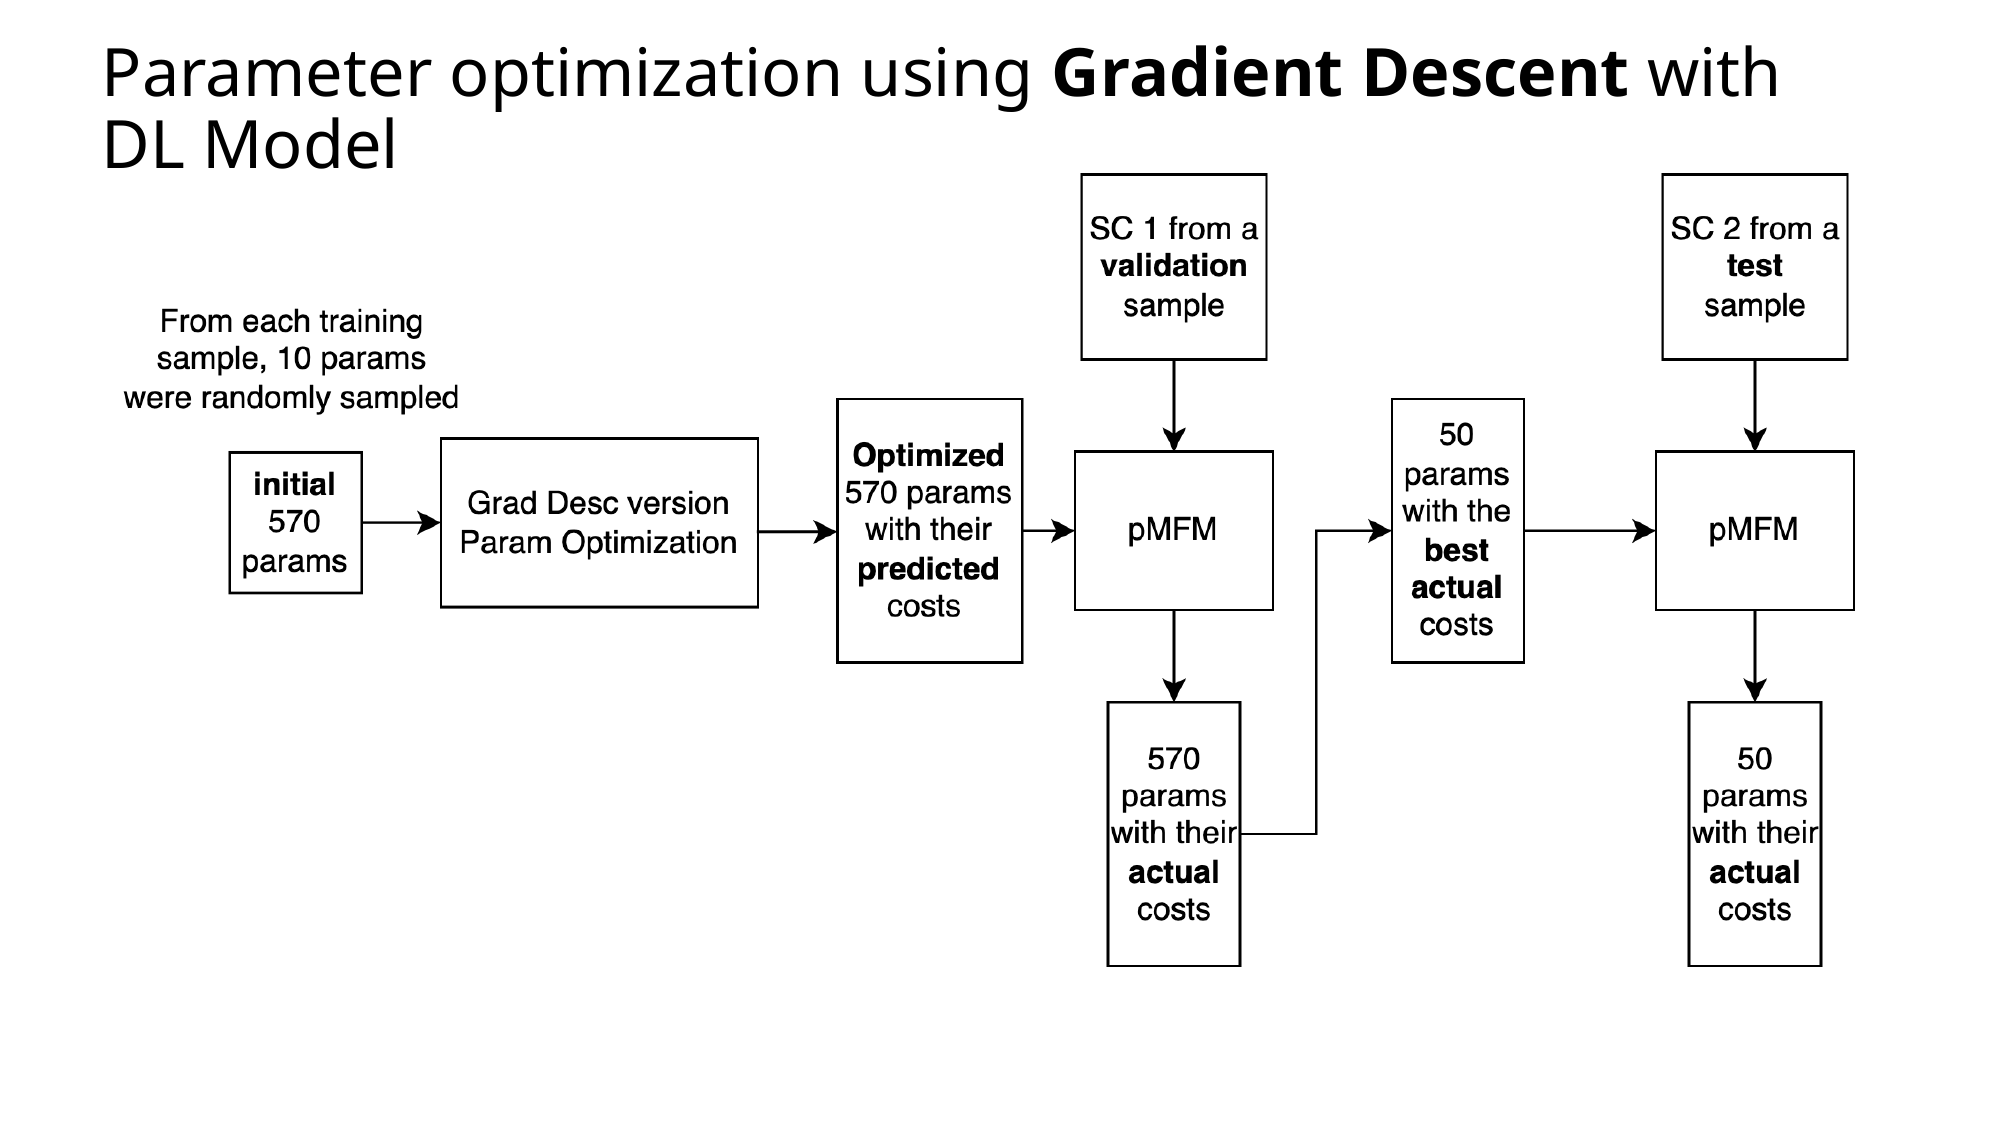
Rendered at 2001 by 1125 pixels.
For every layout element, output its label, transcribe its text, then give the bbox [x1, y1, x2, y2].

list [96, 173, 1855, 1125]
text_box Parameter optimization using Gradient Descent with DL Model [86, 27, 1855, 195]
